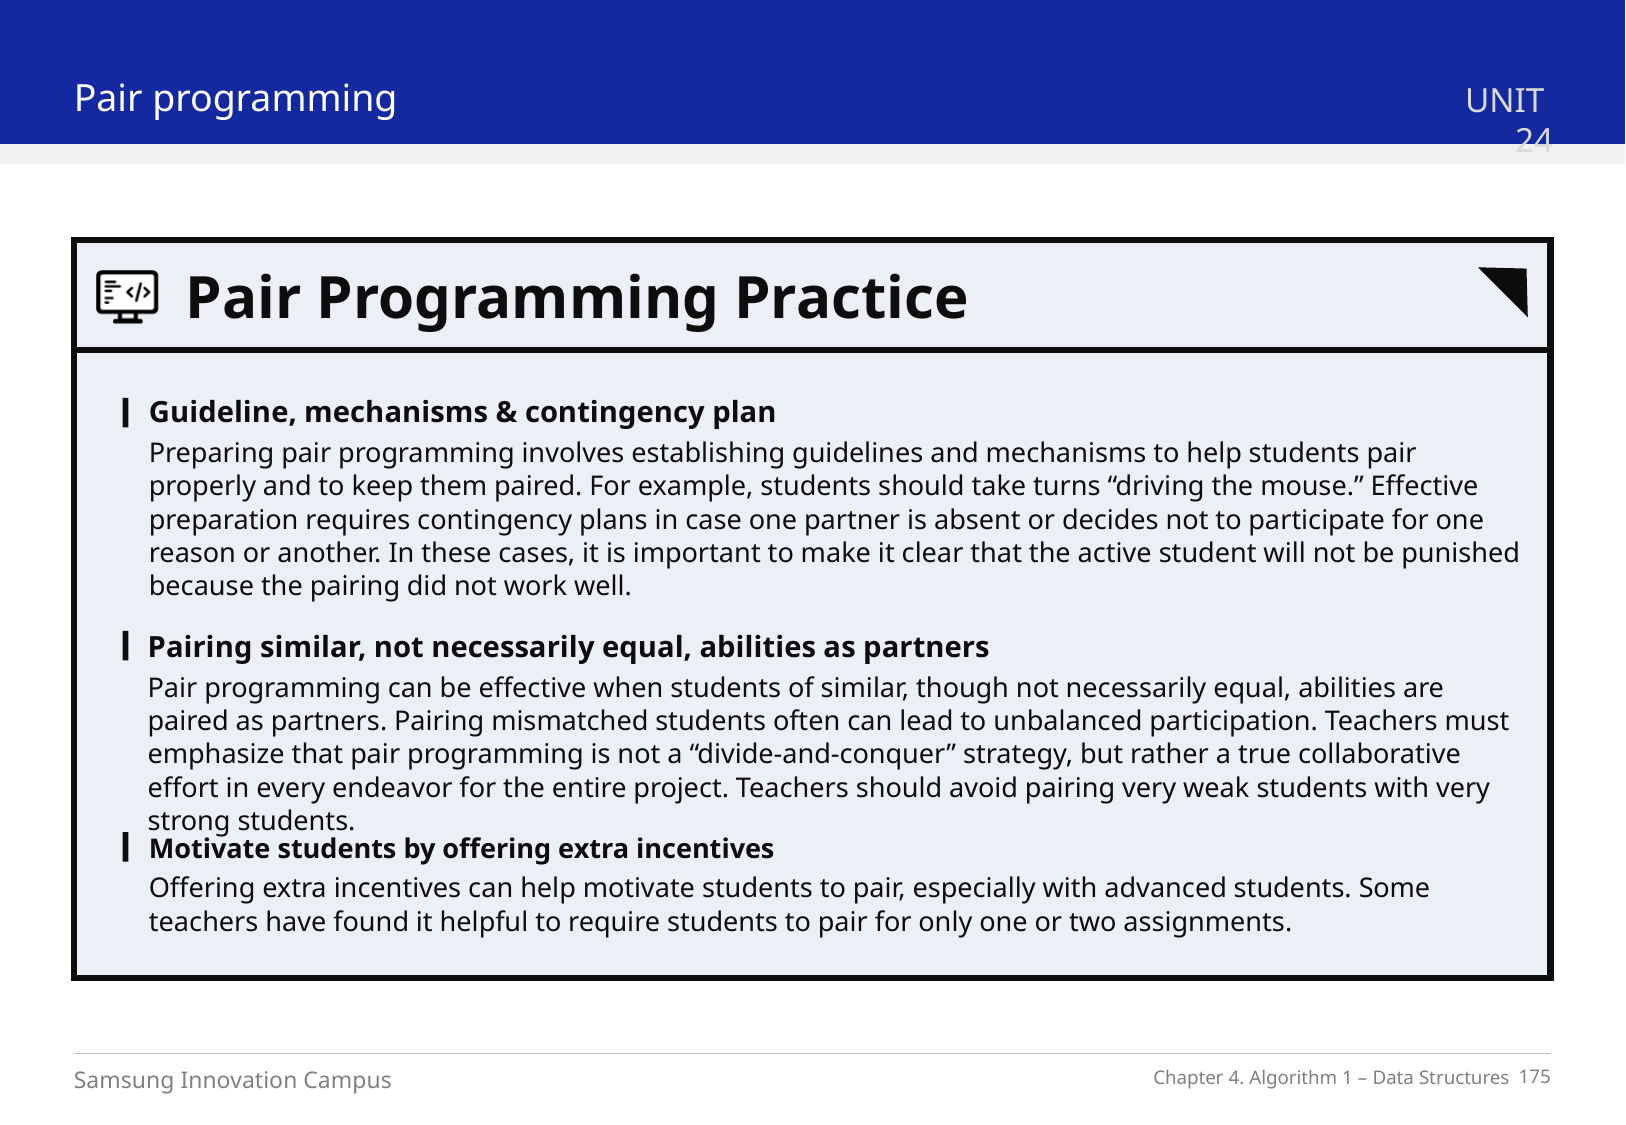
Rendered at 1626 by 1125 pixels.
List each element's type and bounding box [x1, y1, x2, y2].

text_box [73, 73, 1554, 120]
picture [96, 270, 159, 324]
